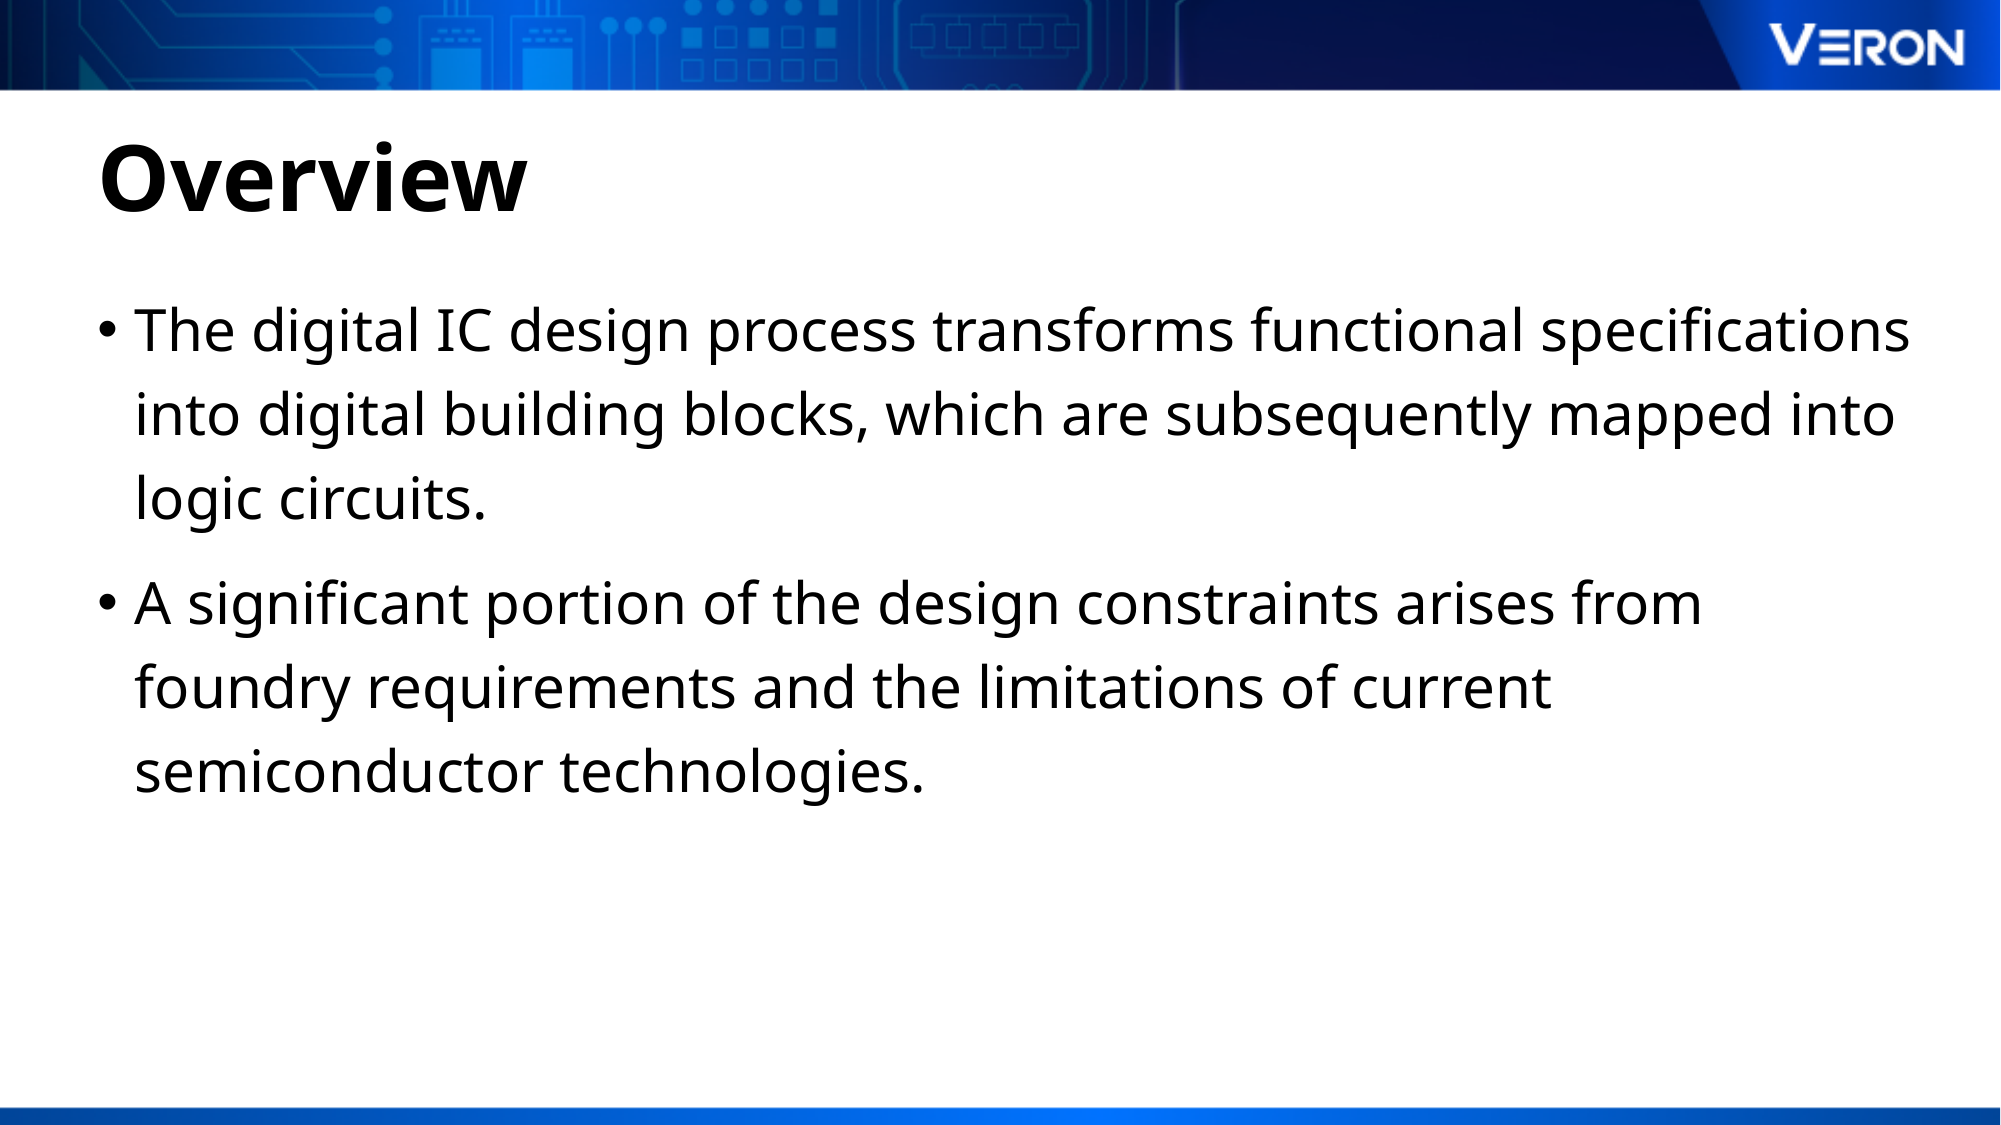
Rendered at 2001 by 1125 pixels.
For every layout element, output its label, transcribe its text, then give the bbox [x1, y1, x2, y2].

picture [0, 0, 2001, 1125]
title Overview [82, 94, 1951, 269]
list The digital IC design process transforms functional specifications into digital building blocks, which are subsequently mapped into logic circuits. A significant portion of the design constraints arises from foundry requirements and the limitations of current semiconductor technologies. [82, 272, 1951, 1103]
